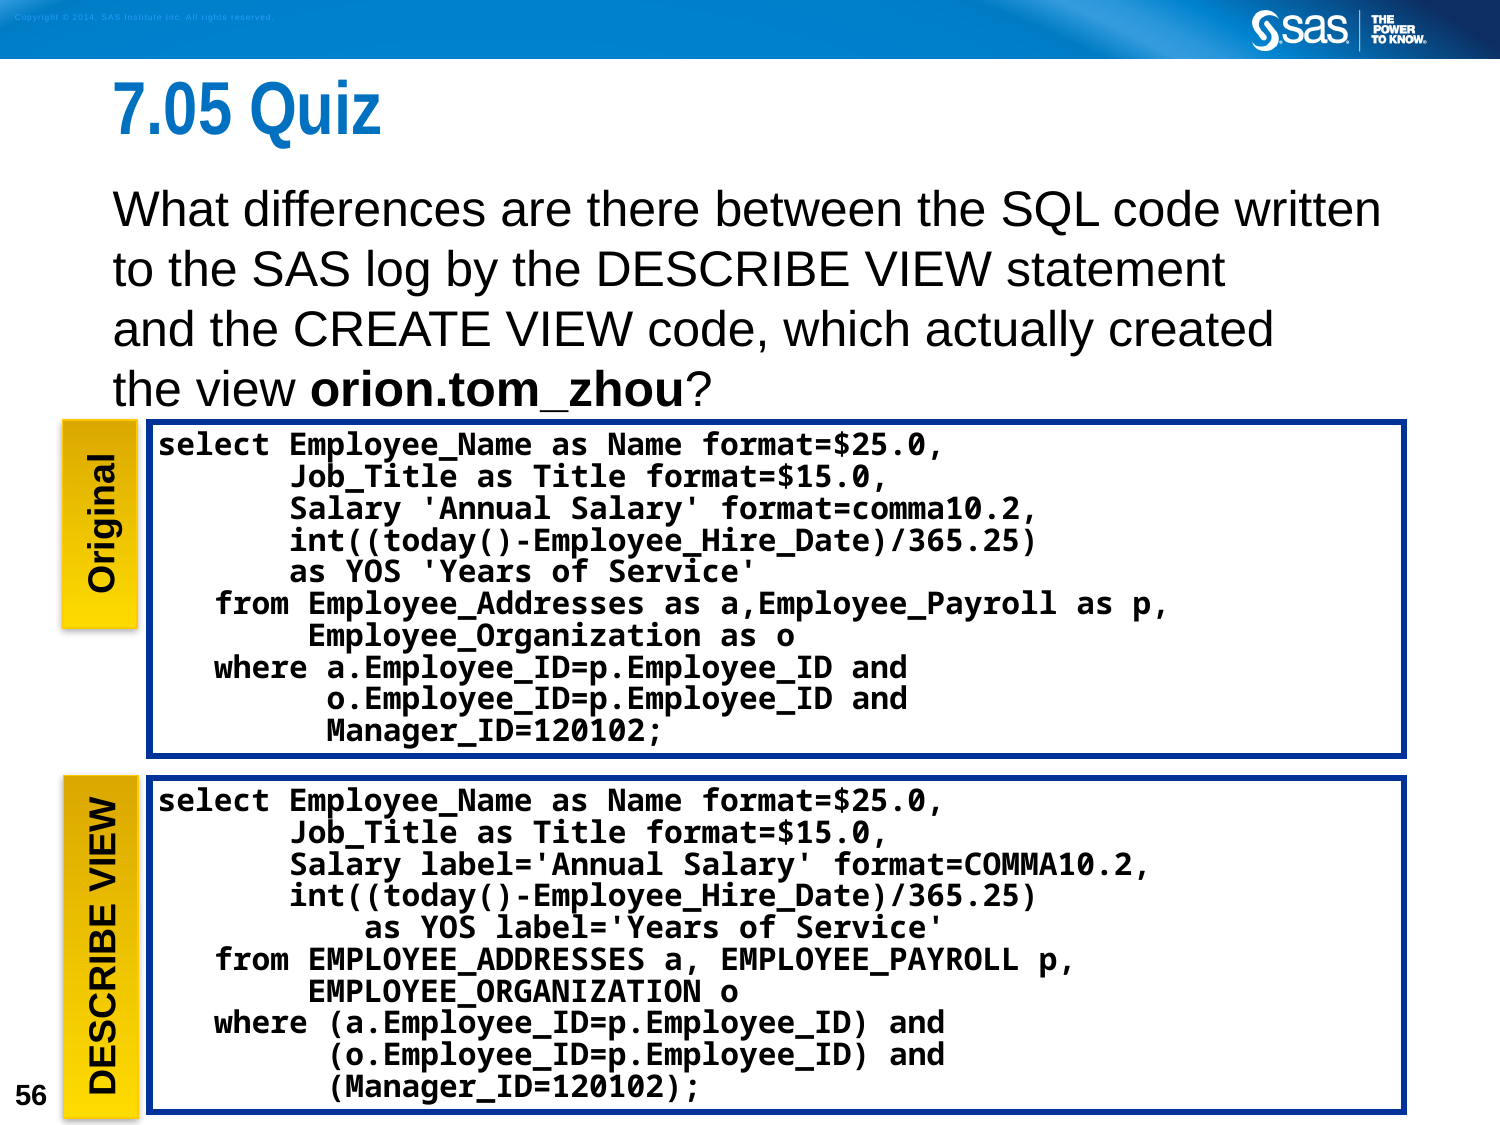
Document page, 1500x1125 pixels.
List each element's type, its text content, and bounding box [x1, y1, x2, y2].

list What differences are there between the SQL code written to the SAS log by the DESCRIBE VIEW statement and the CREATE VIEW code, which actually created the view orion.tom_zhou? [112, 176, 1483, 877]
text_box select Employee_Name as Name format=$25.0, Job_Title as Title format=$15.0, Salary 'Annual Salary' format=comma10.2, int((today()-Employee_Hire_Date)/365.25) as YOS 'Years of Service' from Employee_Addresses as a,Employee_Payroll as p, Employee_Organization as o where a.Employee_ID=p.Employee_ID and o.Employee_ID=p.Employee_ID and Manager_ID=120102; [149, 421, 1405, 757]
text_box Original [62, 420, 138, 628]
title 7.05 Quiz [112, 75, 1500, 187]
text_box DESCRIBE VIEW [63, 775, 139, 1118]
text_box select Employee_Name as Name format=$25.0, Job_Title as Title format=$15.0, Salary label='Annual Salary' format=COMMA10.2, int((today()-Employee_Hire_Date)/365.25) as YOS label='Years of Service' from EMPLOYEE_ADDRESSES a, EMPLOYEE_PAYROLL p, EMPLOYEE_ORGANIZATION o where (a.Employee_ID=p.Employee_ID) and (o.Employee_ID=p.Employee_ID) and (Manager_ID=120102); [149, 777, 1405, 1113]
picture [0, 0, 1500, 59]
